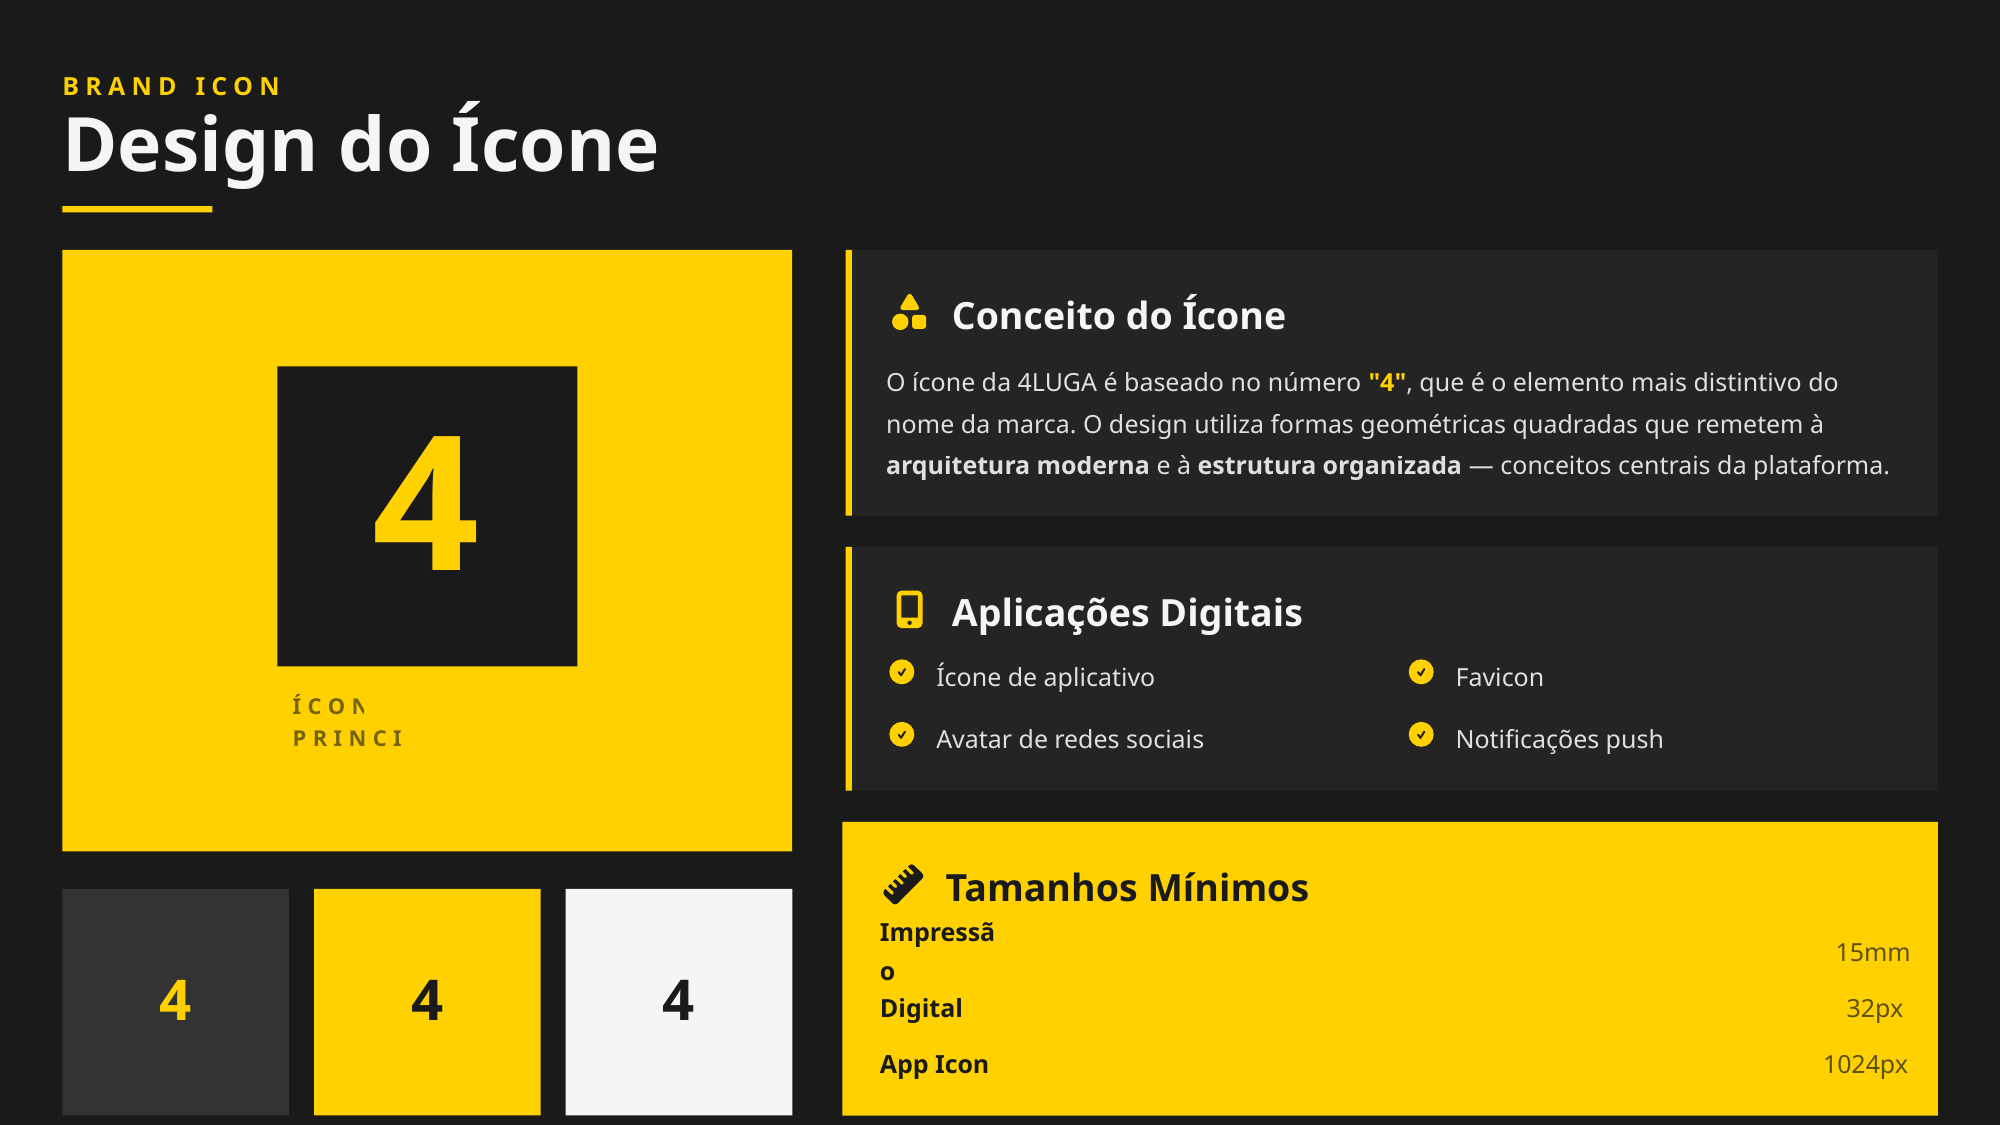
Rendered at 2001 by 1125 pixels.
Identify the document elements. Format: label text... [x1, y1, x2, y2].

text_box O ícone da 4LUGA é baseado no número "4", que é o elemento mais distintivo do nome da marca. O design utiliza formas geométricas quadradas que remetem à arquitetura moderna e à estrutura organizada — conceitos centrais da plataforma. [886, 356, 1913, 479]
text_box Impressão [879, 928, 1010, 966]
text_box [1408, 721, 1434, 747]
text_box [892, 313, 909, 331]
text_box Ícone de aplicativo [936, 653, 1163, 691]
text_box [565, 888, 793, 1116]
text_box [277, 366, 578, 667]
text_box 1024px [1823, 1040, 1913, 1079]
text_box Notificações push [1455, 715, 1673, 754]
text_box 4 [372, 422, 576, 611]
text_box ÍCONE PRINCIPAL [292, 703, 573, 736]
text_box [1408, 659, 1434, 685]
text_box [889, 659, 915, 685]
text_box 15mm [1835, 928, 1913, 966]
text_box 4 [159, 970, 221, 1034]
text_box [852, 546, 1938, 791]
text_box [62, 249, 793, 852]
text_box Favicon [1455, 653, 1558, 691]
text_box [842, 821, 1938, 1116]
text_box 32px [1846, 984, 1913, 1022]
text_box [845, 546, 852, 791]
text_box Conceito do Ícone [951, 287, 1299, 338]
text_box 4 [411, 970, 472, 1034]
text_box Avatar de redes sociais [936, 715, 1215, 754]
text_box [900, 293, 919, 311]
text_box Aplicações Digitais [951, 584, 1318, 635]
text_box [896, 590, 923, 629]
text_box [889, 721, 915, 747]
text_box App Icon [879, 1040, 994, 1079]
text_box 4 [662, 970, 724, 1034]
text_box [883, 864, 924, 905]
text_box Design do Ícone [62, 112, 1975, 188]
text_box Tamanhos Mínimos [945, 859, 1313, 910]
text_box [845, 249, 852, 516]
text_box [62, 206, 213, 213]
text_box [852, 249, 1938, 516]
text_box [314, 888, 541, 1116]
text_box [62, 888, 289, 1116]
text_box BRAND ICON [62, 62, 1950, 100]
text_box Digital [879, 984, 966, 1022]
text_box [912, 314, 927, 329]
